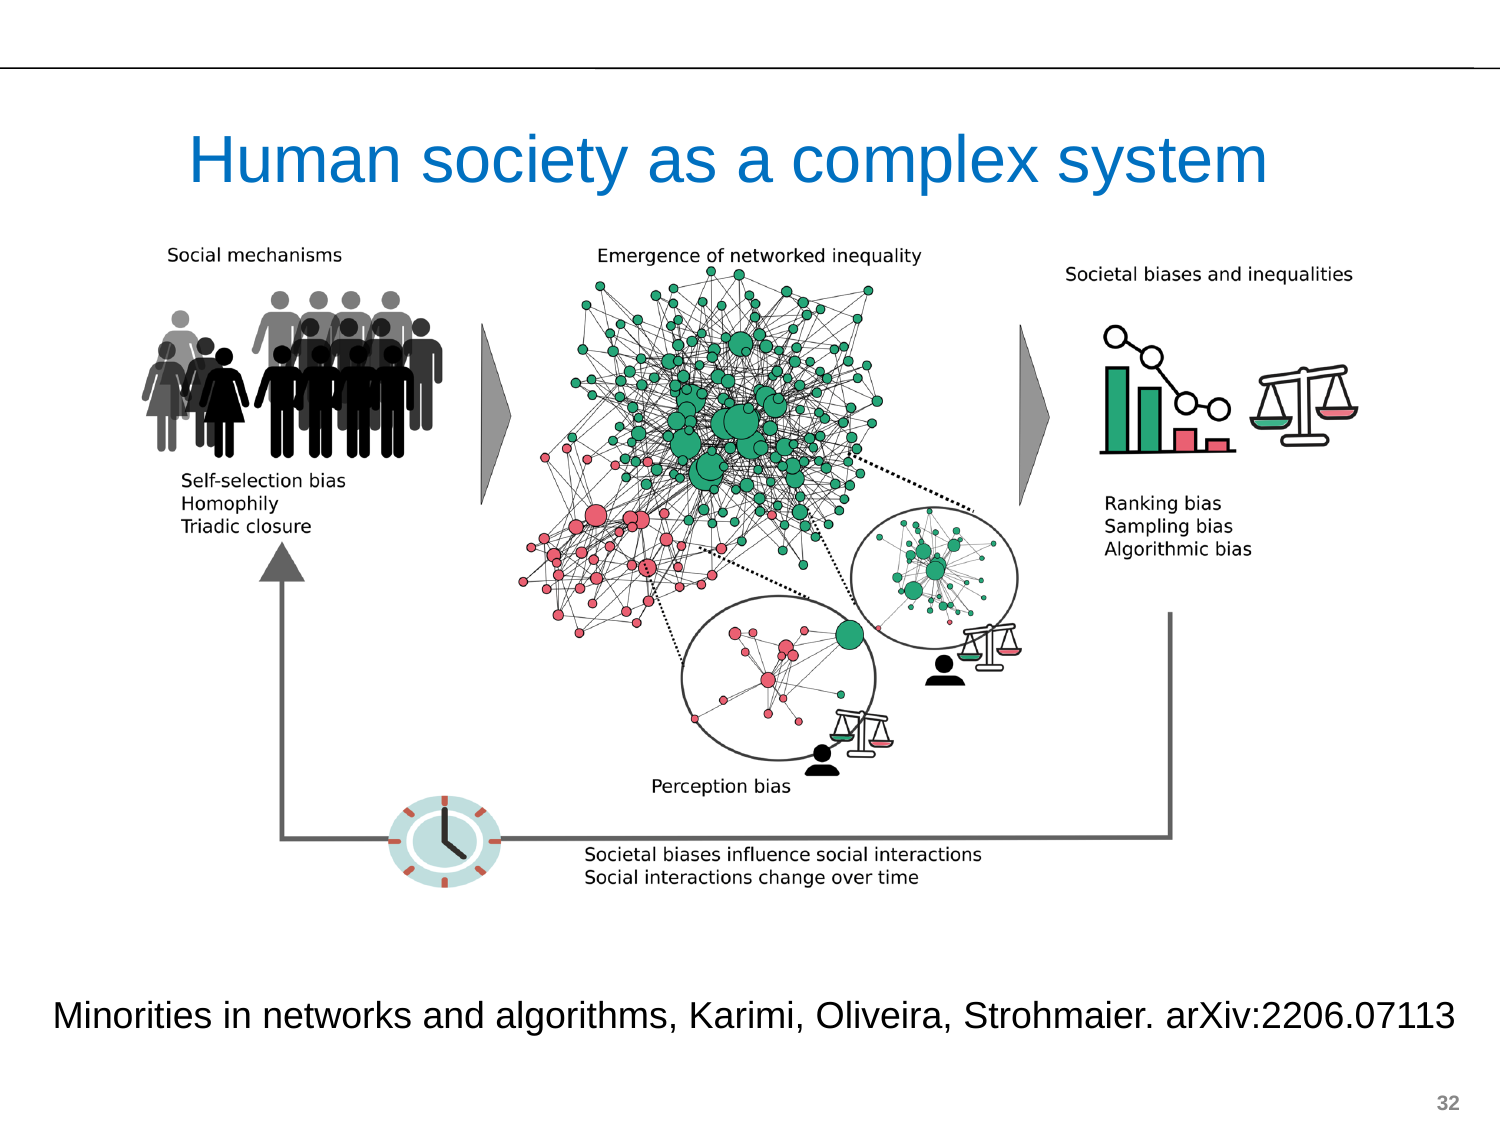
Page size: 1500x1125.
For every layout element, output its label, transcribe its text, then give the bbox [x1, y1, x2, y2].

text_box Minorities in networks and algorithms, Karimi, Oliveira, Strohmaier. arXiv:2206.07113 [37, 984, 1482, 1044]
picture [103, 231, 1399, 972]
title Human society as a complex system [82, 73, 1376, 237]
